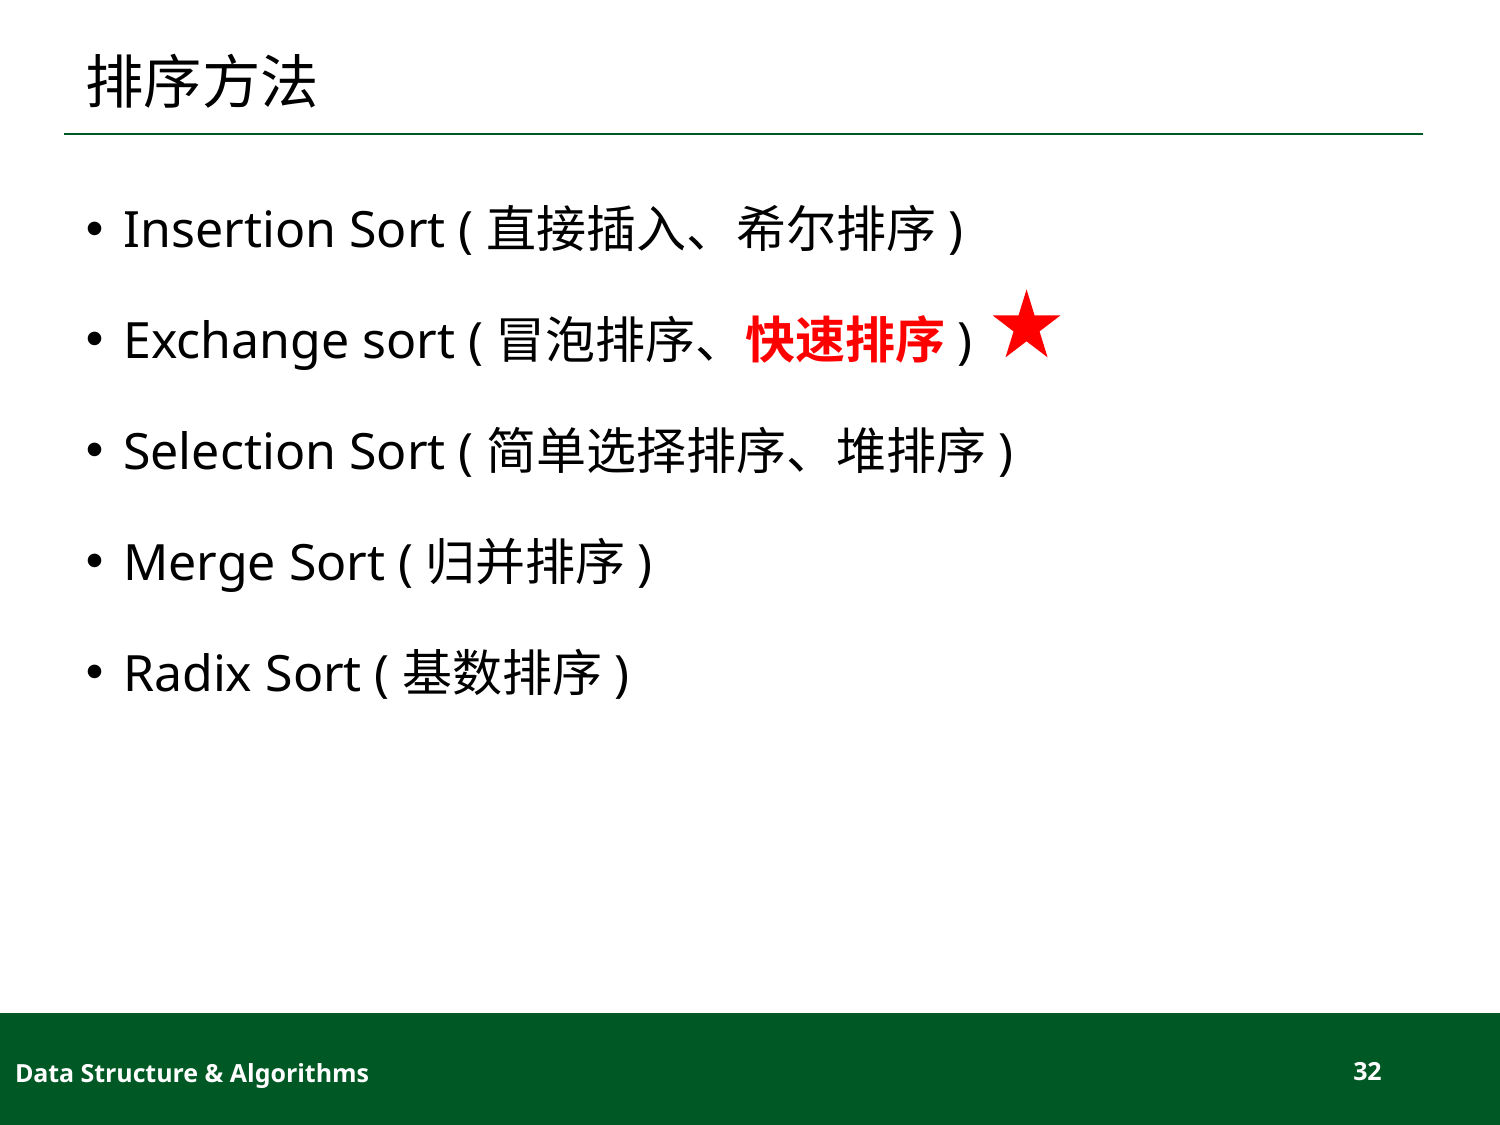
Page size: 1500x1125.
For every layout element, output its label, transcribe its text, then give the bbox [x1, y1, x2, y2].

title 排序方法 [70, 34, 1430, 135]
footer Data Structure & Algorithms [0, 1042, 507, 1103]
slide_number 32 [1059, 1042, 1397, 1103]
list Insertion Sort (直接插入、希尔排序) Exchange sort (冒泡排序、快速排序) Selection Sort (简单选择排序、堆排序) Merge Sort (归并排序) Radix Sort (基数排序) [70, 160, 1430, 991]
text_box [989, 285, 1064, 361]
